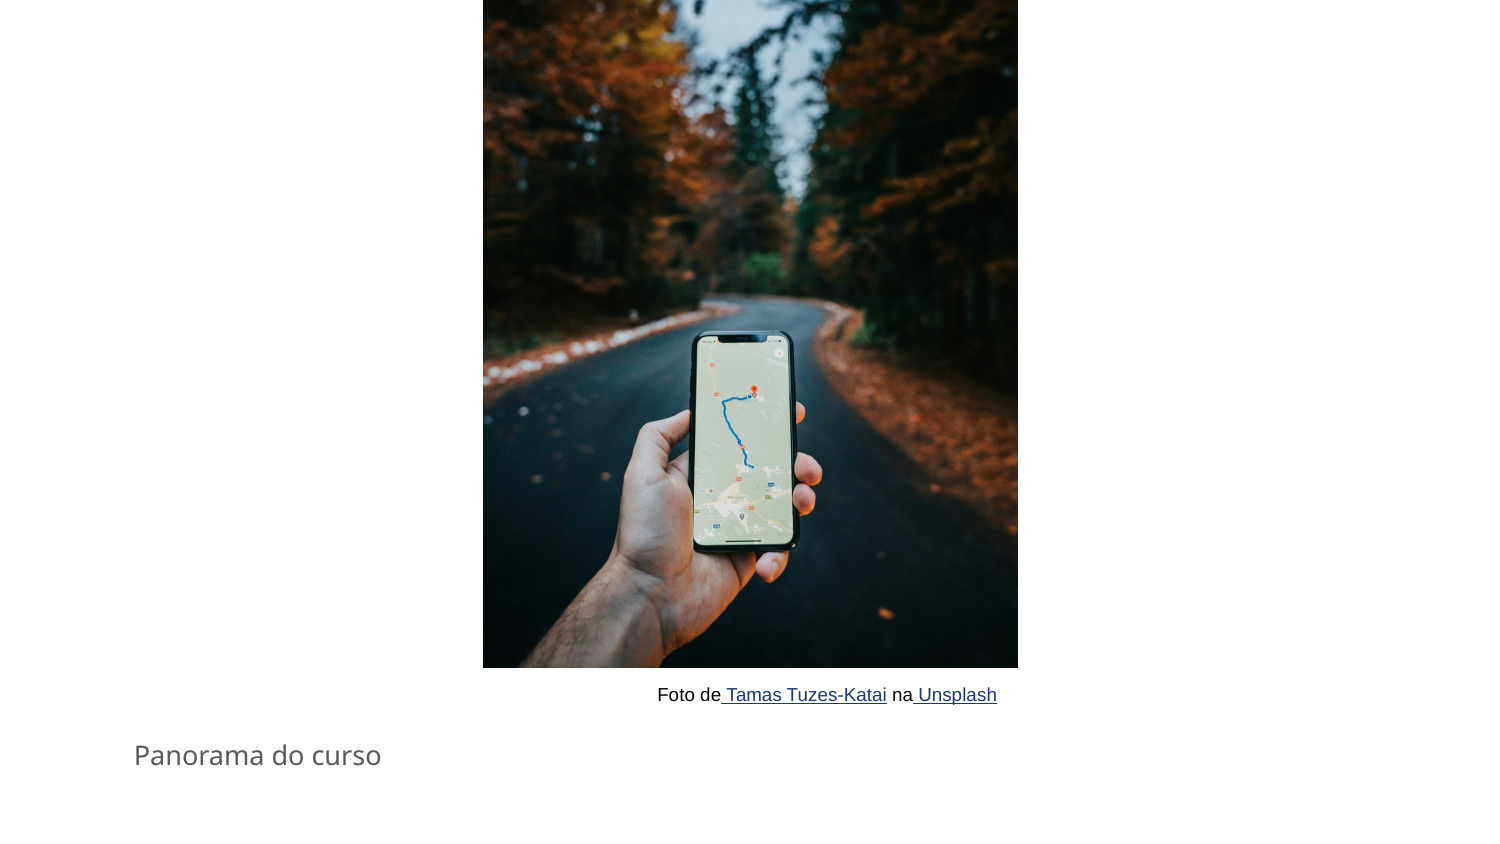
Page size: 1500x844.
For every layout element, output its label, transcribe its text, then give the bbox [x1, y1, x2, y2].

text_box Foto de Tamas Tuzes-Katai na Unsplash [642, 671, 1058, 717]
list Panorama do curso [118, 717, 1382, 793]
picture [483, 0, 1018, 668]
